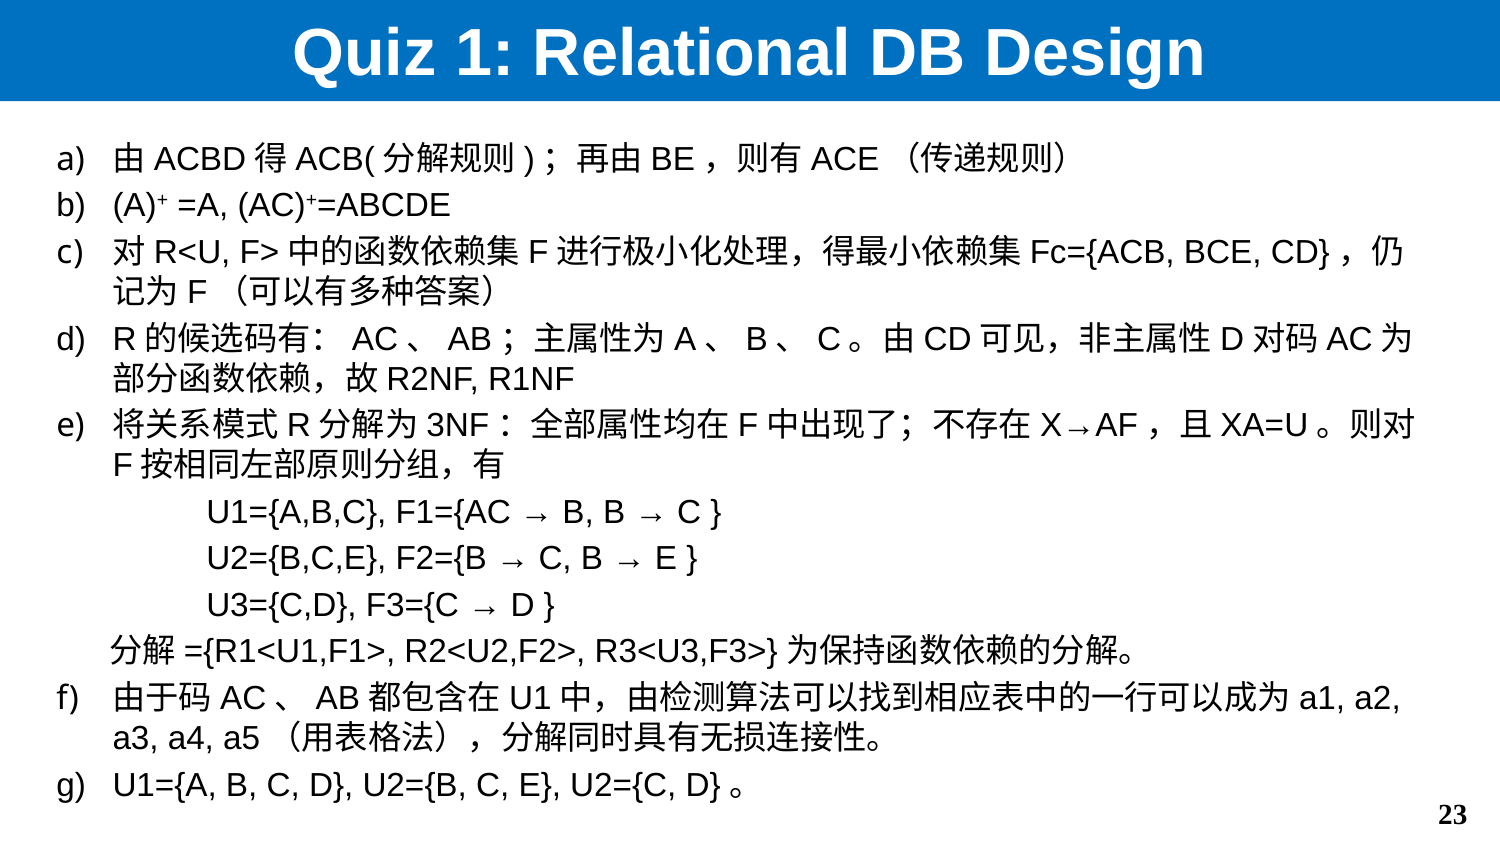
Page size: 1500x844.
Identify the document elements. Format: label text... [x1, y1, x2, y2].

title Quiz 1: Relational DB Design [0, 0, 1500, 102]
